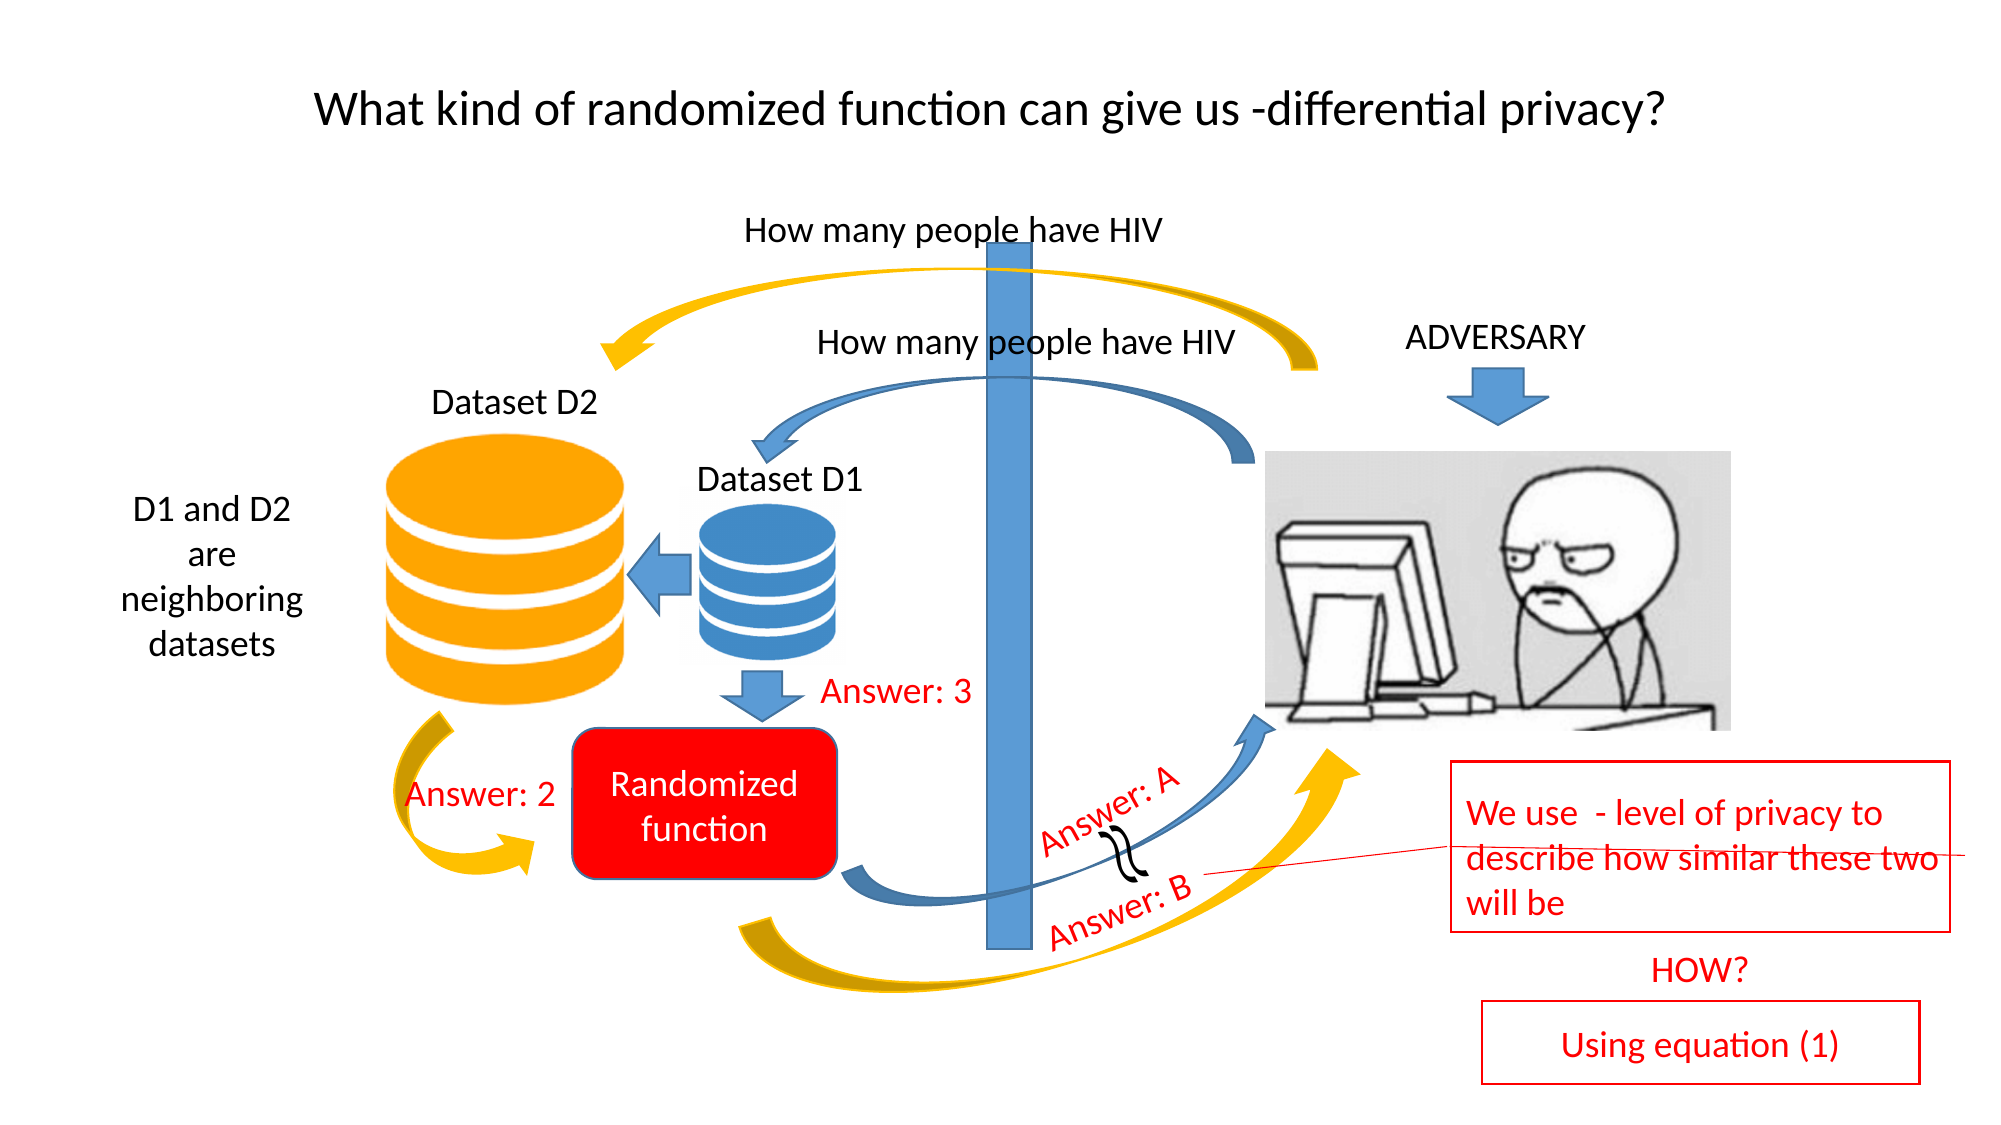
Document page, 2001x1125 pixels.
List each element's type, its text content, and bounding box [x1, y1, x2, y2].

text_box Dataset D1 [682, 446, 879, 507]
text_box [1119, 848, 1127, 856]
text_box Answer: A [1011, 736, 1187, 879]
text_box Answer: 2 [389, 761, 572, 822]
picture [678, 486, 846, 665]
text_box [718, 670, 805, 723]
text_box Randomized function [571, 726, 839, 881]
text_box Using equation (1) [1481, 1000, 1921, 1085]
text_box [1317, 748, 1345, 762]
text_box [400, 822, 535, 876]
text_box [1187, 762, 1450, 847]
text_box [1130, 810, 1187, 851]
text_box D1 and D2 are neighboring datasets [103, 476, 321, 671]
text_box Dataset D2 [416, 369, 614, 419]
text_box How many people have HIV [729, 198, 1179, 258]
text_box [840, 853, 1116, 907]
text_box [1233, 713, 1274, 762]
text_box [599, 267, 1319, 372]
text_box [1050, 875, 1266, 970]
text_box [1446, 367, 1550, 427]
picture [1265, 451, 1731, 731]
text_box [738, 916, 1044, 993]
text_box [1203, 846, 1448, 875]
text_box Answer: B [1021, 847, 1214, 972]
text_box [986, 271, 1033, 309]
text_box ADVERSARY [1390, 304, 1601, 365]
text_box [986, 379, 1033, 893]
picture [352, 419, 643, 716]
text_box [986, 370, 1033, 376]
text_box [751, 376, 1256, 464]
text_box [986, 889, 1033, 950]
text_box How many people have HIV [802, 309, 1251, 370]
text_box [422, 716, 455, 761]
text_box [643, 531, 678, 618]
text_box [399, 716, 436, 761]
text_box [1450, 760, 1951, 933]
text_box HOW? [1636, 937, 1765, 998]
text_box Answer: 3 [805, 658, 988, 719]
text_box [986, 258, 1033, 269]
